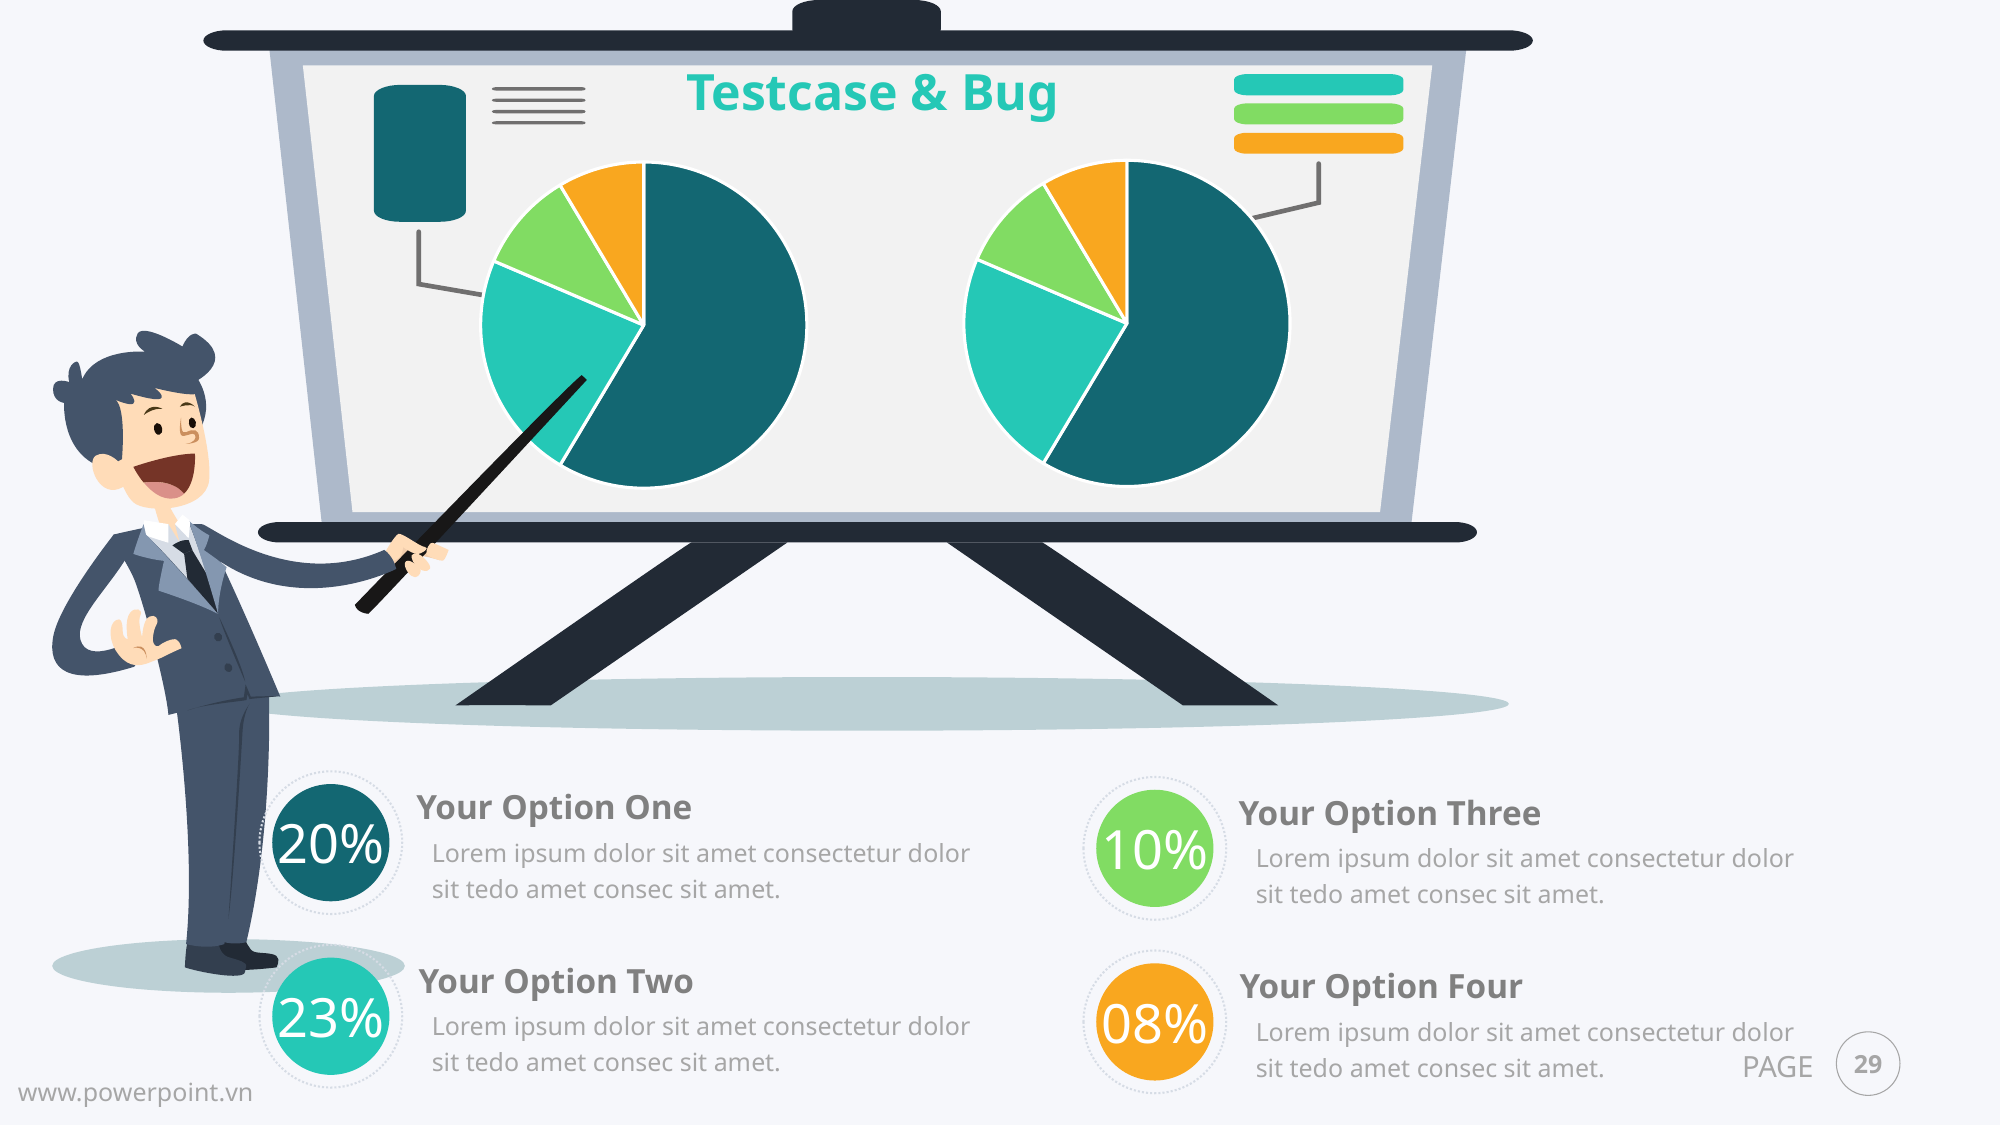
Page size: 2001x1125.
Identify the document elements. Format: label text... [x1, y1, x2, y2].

text_box Your Option Four [1227, 958, 1538, 1013]
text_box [203, 0, 1533, 731]
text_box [1083, 950, 1227, 1094]
text_box Lorem ipsum dolor sit amet consectetur dolor sit tedo amet consec sit amet. [1241, 1003, 1836, 1090]
text_box Your Option Two [403, 952, 710, 1008]
text_box Lorem ipsum dolor sit amet consectetur dolor sit tedo amet consec sit amet. [417, 997, 1012, 1085]
chart [877, 141, 1330, 506]
text_box Your Option Three [1227, 784, 1557, 840]
text_box Your Option One [587, 778, 708, 823]
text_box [47, 322, 587, 993]
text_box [1083, 776, 1227, 920]
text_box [259, 944, 403, 1088]
text_box Lorem ipsum dolor sit amet consectetur dolor sit tedo amet consec sit amet. [1241, 829, 1836, 917]
chart [394, 143, 847, 507]
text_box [259, 771, 403, 915]
text_box Lorem ipsum dolor sit amet consectetur dolor sit tedo amet consec sit amet. [587, 823, 1012, 911]
